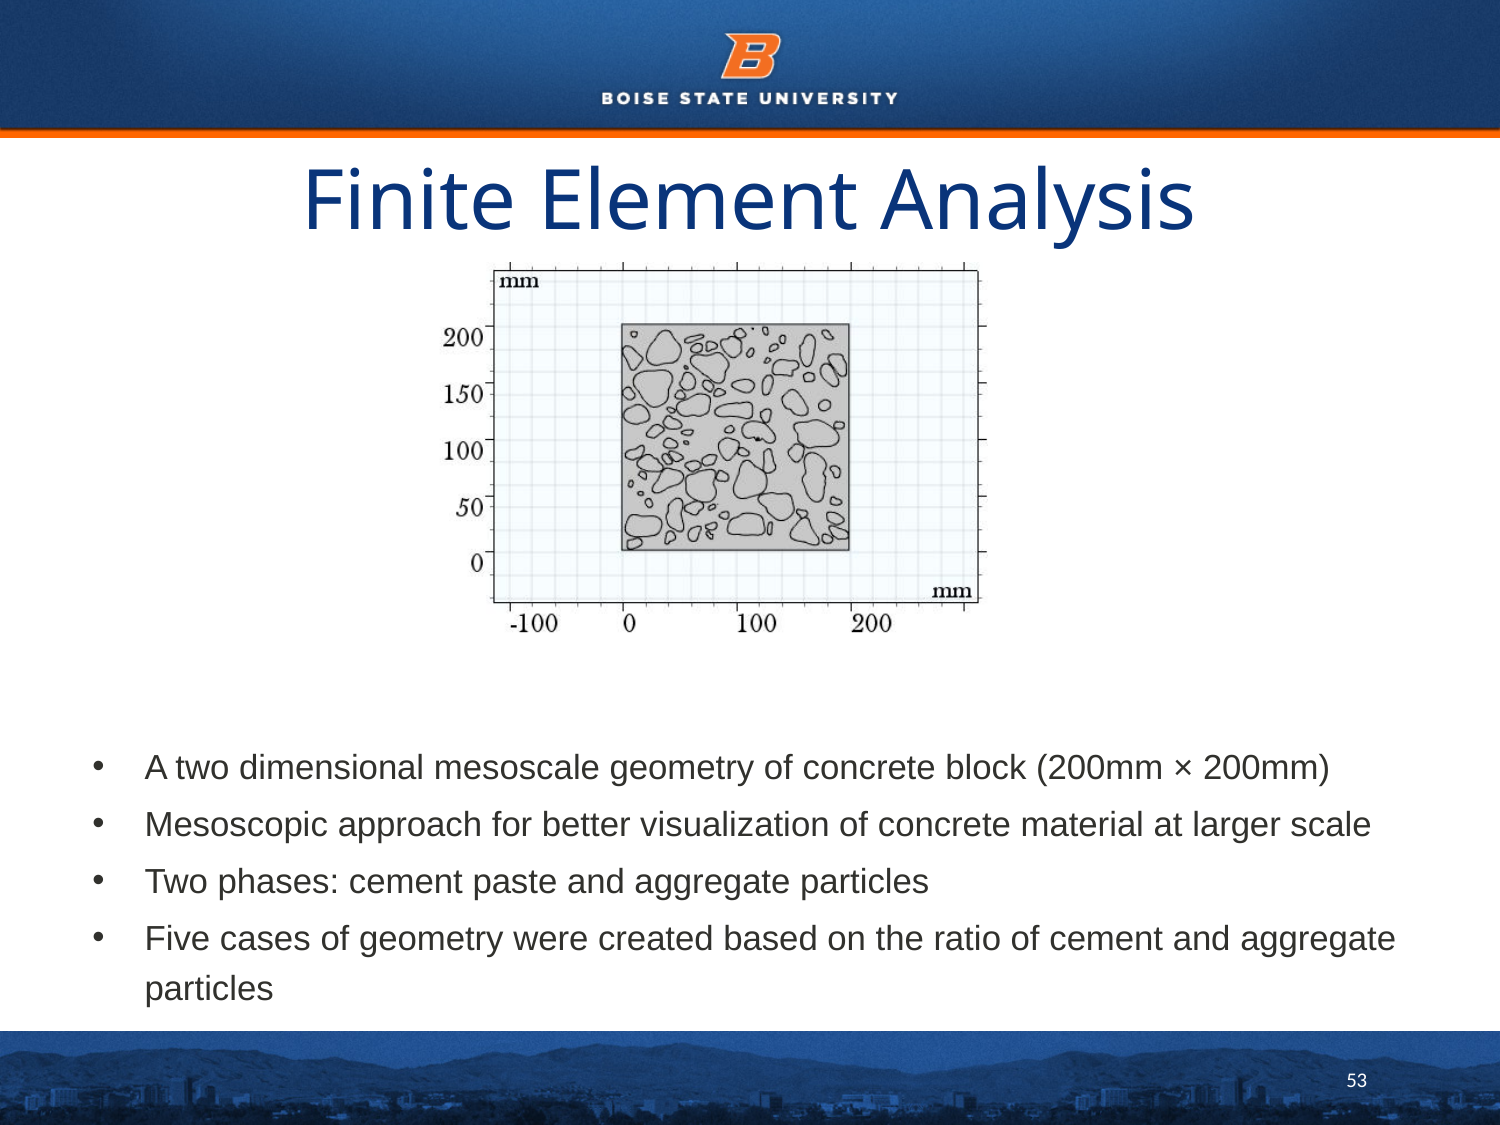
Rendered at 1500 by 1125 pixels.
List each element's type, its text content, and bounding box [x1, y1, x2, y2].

title Finite Element Analysis [75, 137, 1425, 255]
picture [0, 1031, 1500, 1125]
picture [412, 262, 988, 638]
list A two dimensional mesoscale geometry of concrete block (200mm × 200mm) Mesoscopic approach for better visualization of concrete material at larger scale Two phases: cement paste and aggregate particles Five cases of geometry were created based on the ratio of cement and aggregate particles [77, 254, 1453, 1038]
picture [0, 0, 1500, 138]
